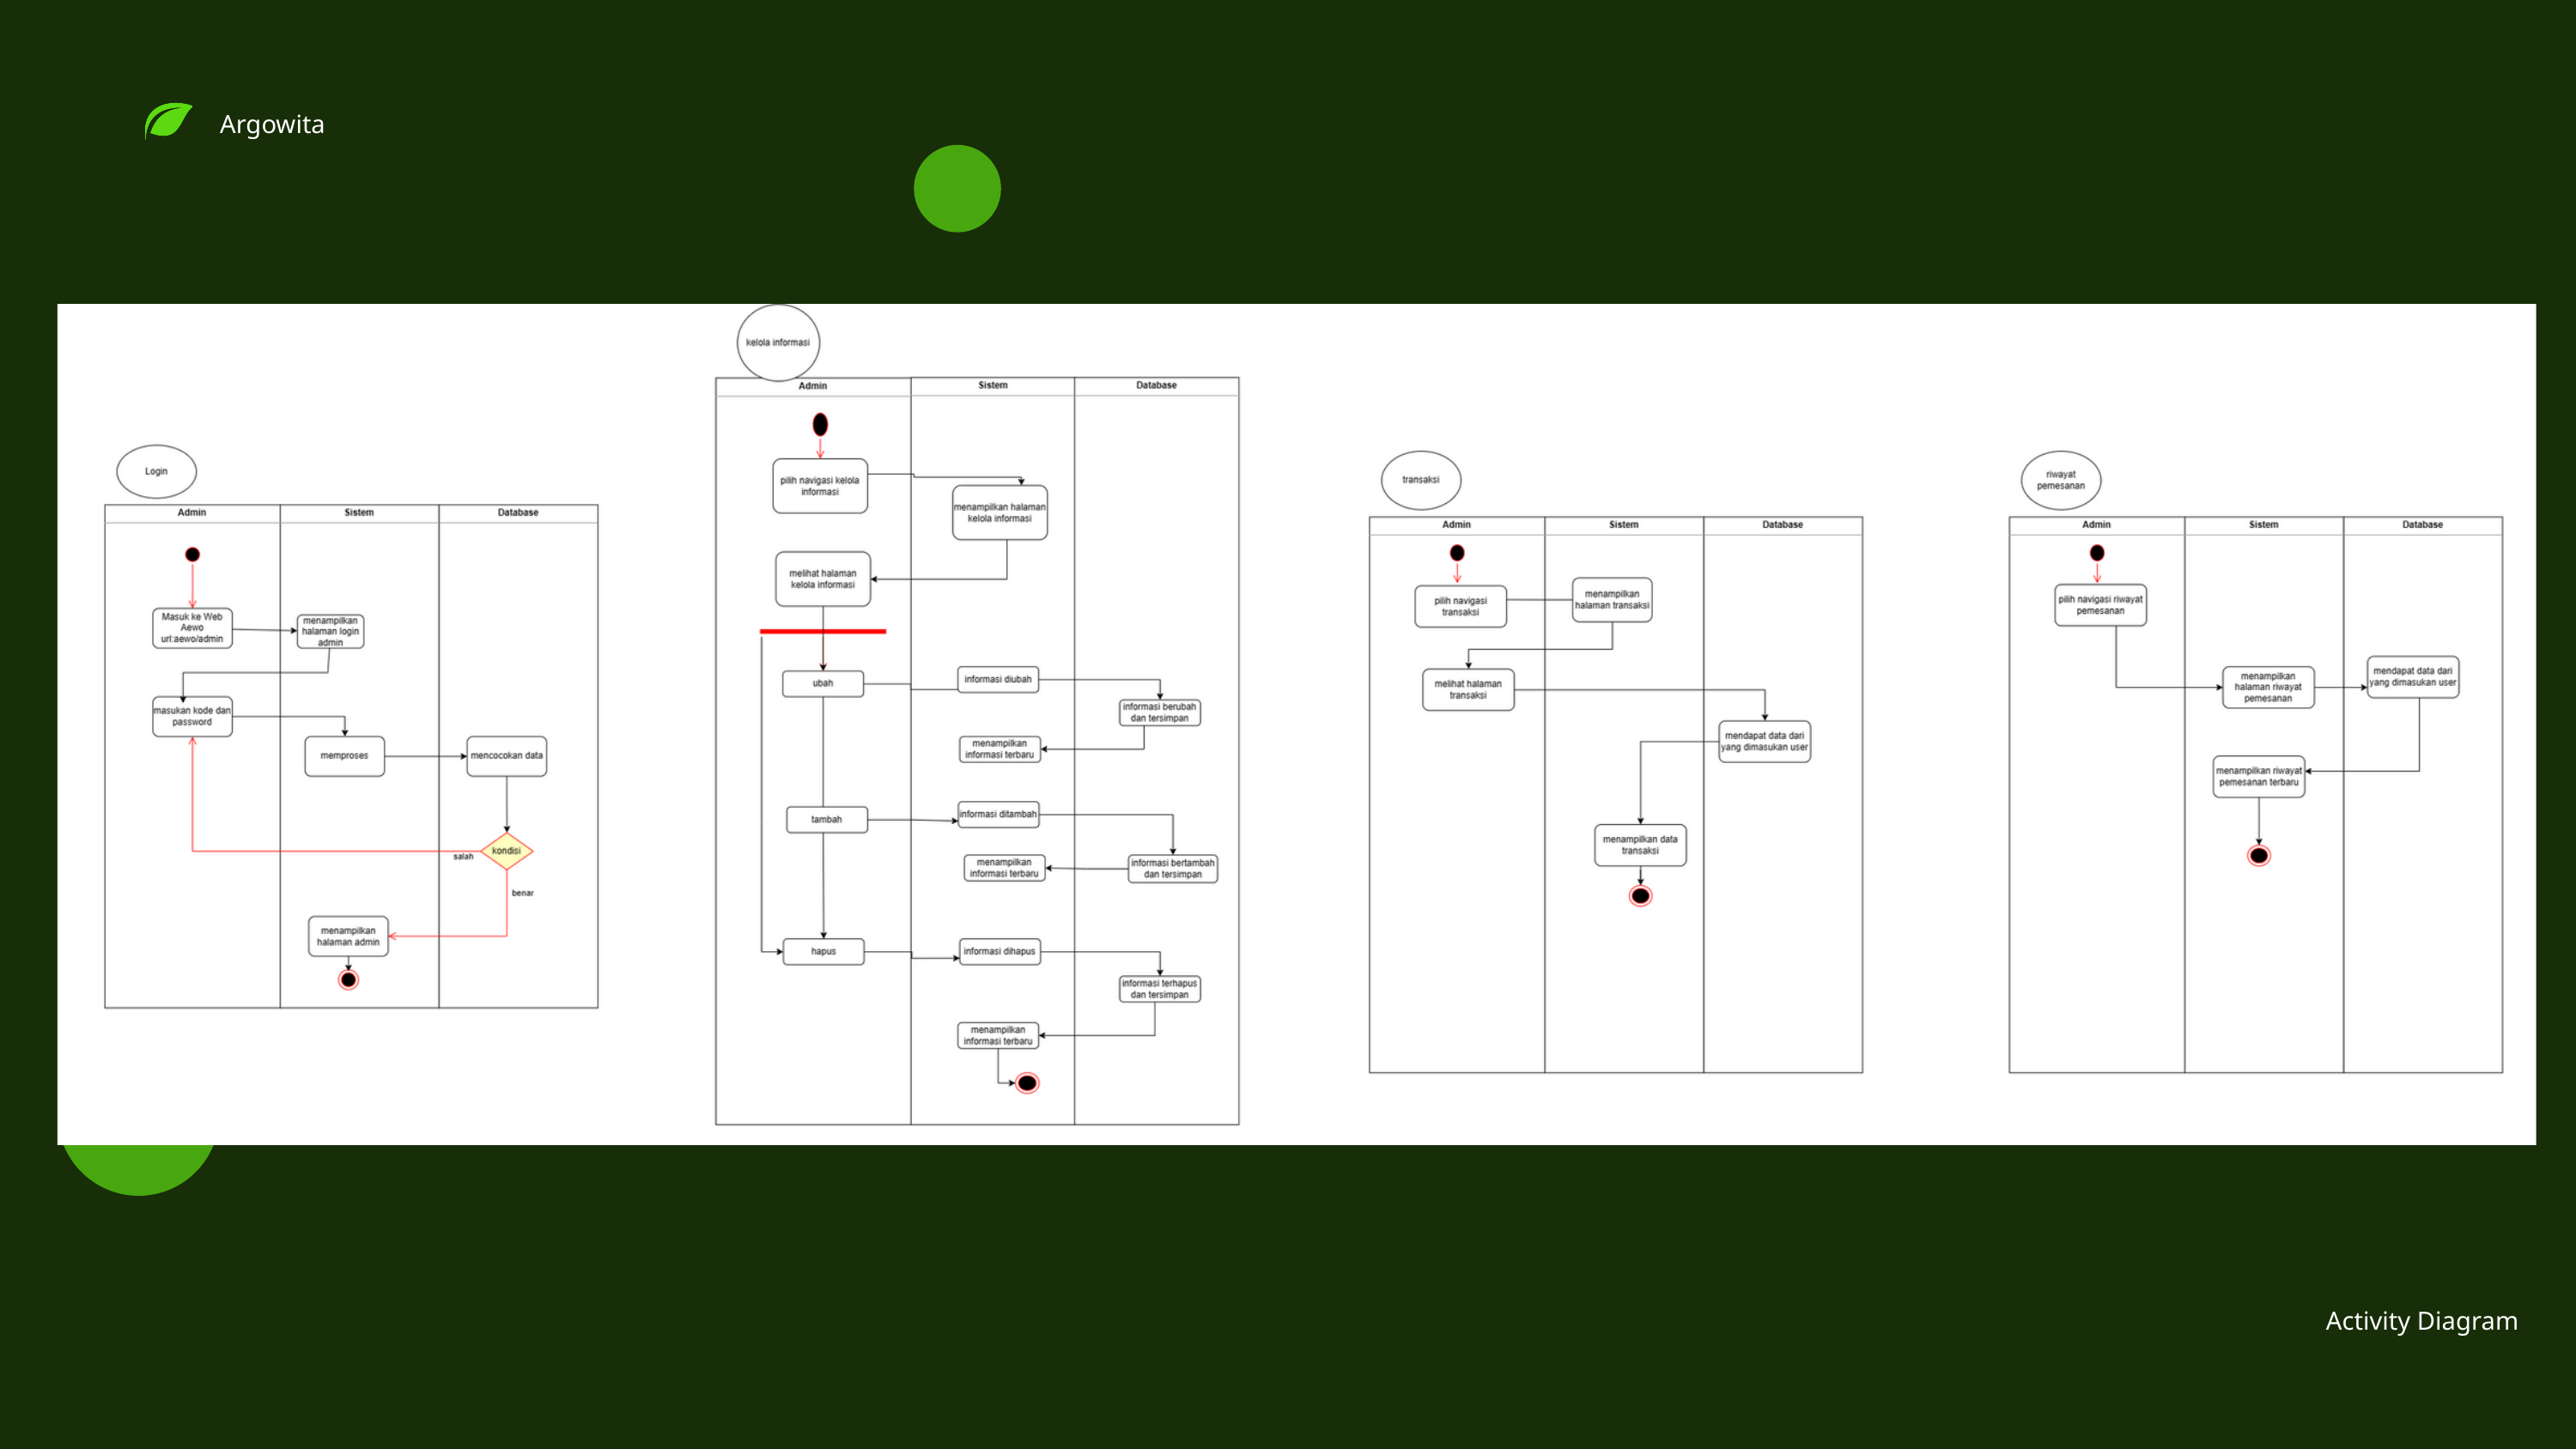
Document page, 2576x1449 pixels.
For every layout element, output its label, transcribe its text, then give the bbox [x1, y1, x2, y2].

text_box [144, 100, 193, 145]
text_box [57, 1033, 221, 1197]
text_box [57, 304, 2537, 1145]
text_box Argowita [219, 103, 463, 139]
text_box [913, 144, 1002, 233]
text_box Activity Diagram [2123, 1300, 2519, 1335]
